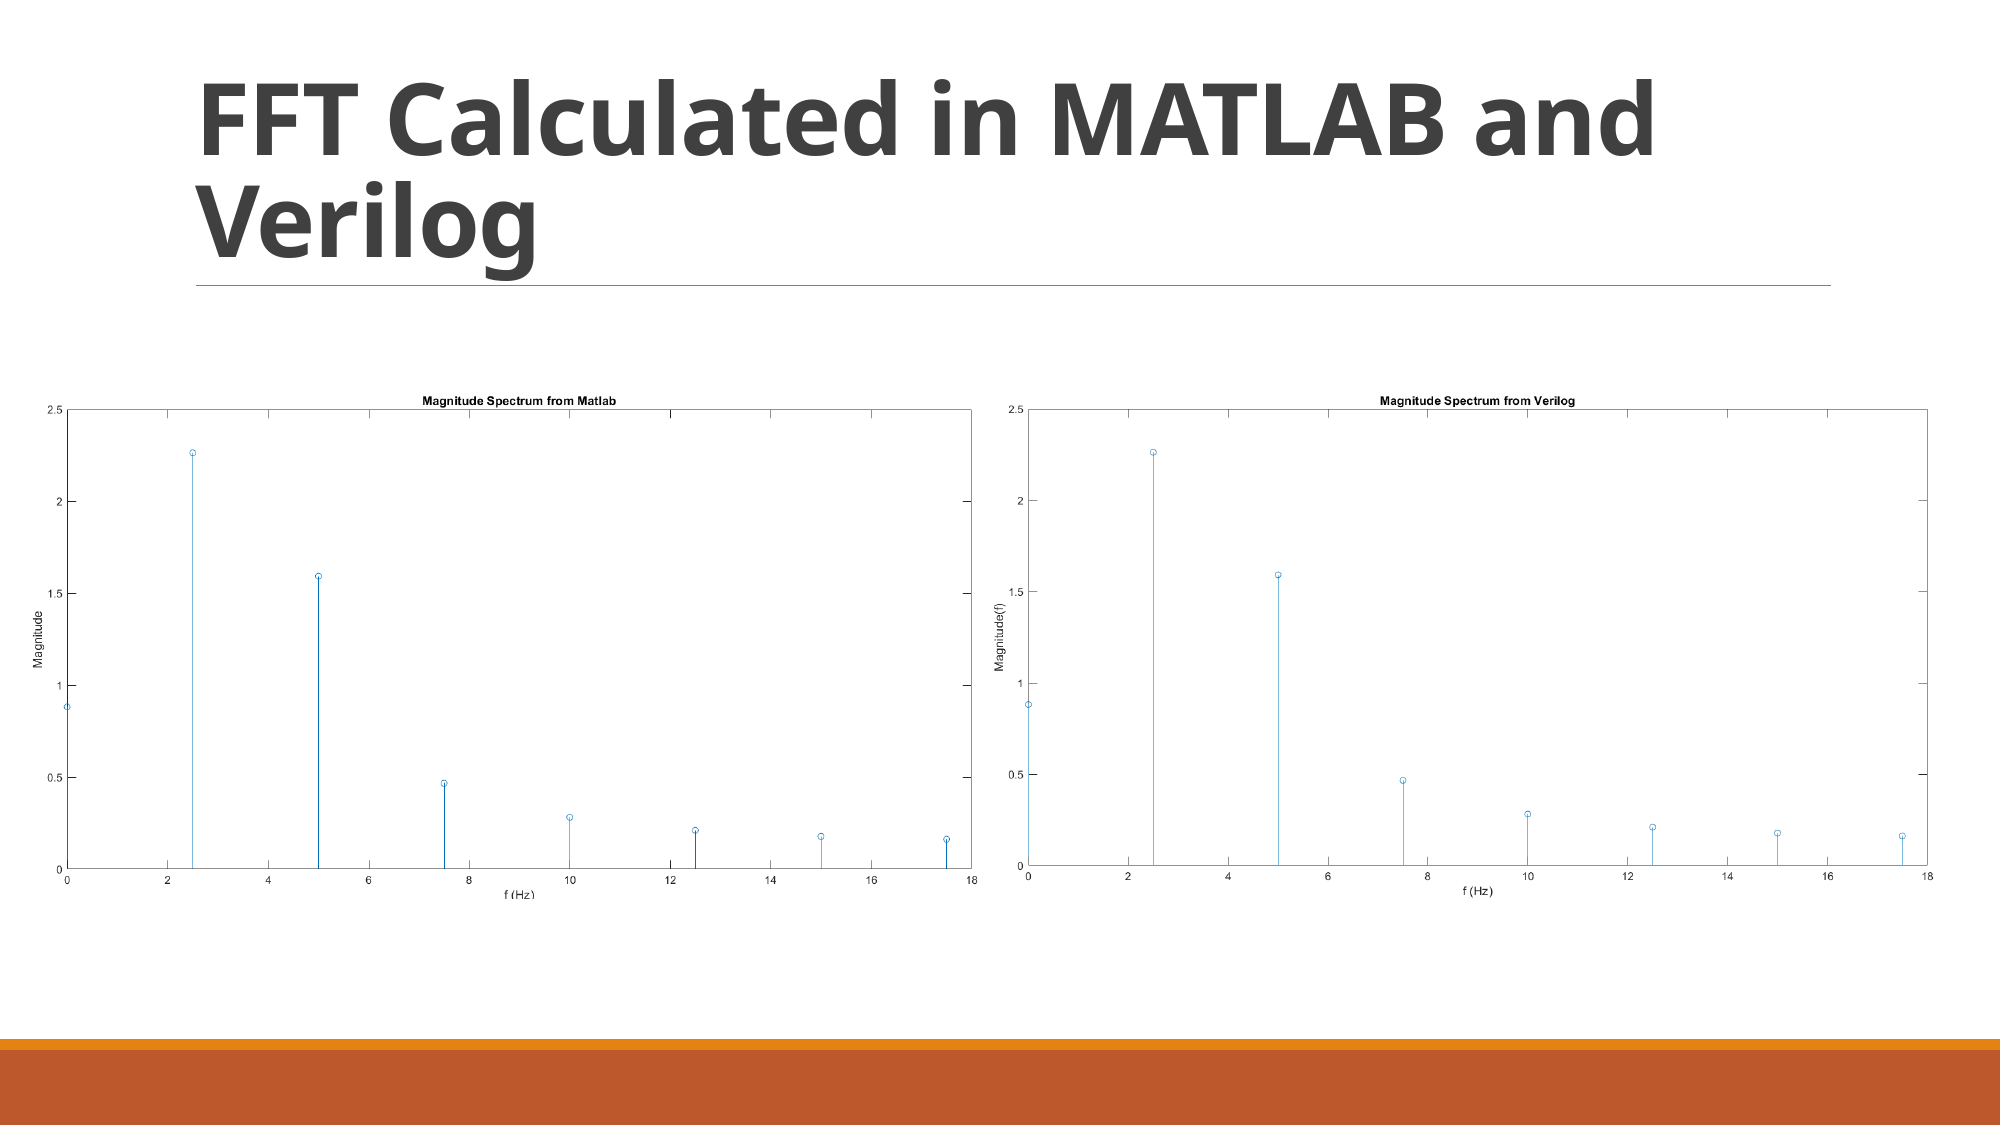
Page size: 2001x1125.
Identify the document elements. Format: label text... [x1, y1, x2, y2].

picture [19, 367, 984, 899]
title FFT Calculated in MATLAB and Verilog [180, 47, 1830, 285]
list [989, 367, 1945, 899]
